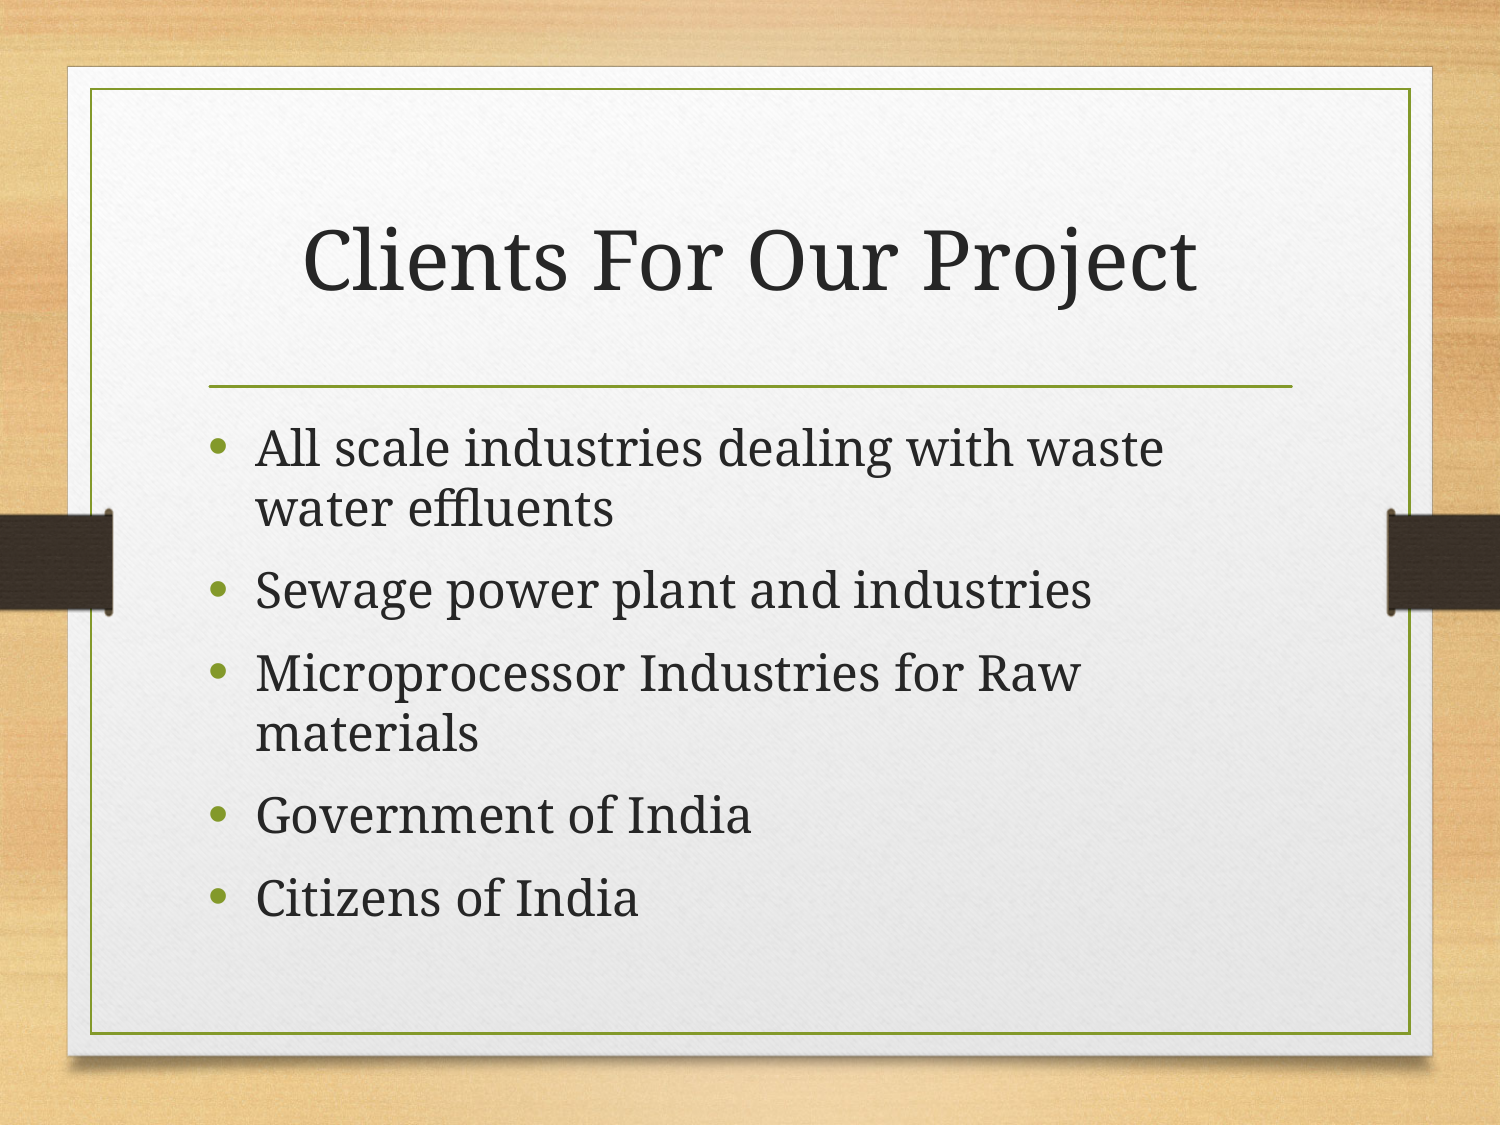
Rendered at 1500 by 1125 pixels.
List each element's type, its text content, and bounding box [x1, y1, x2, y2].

list All scale industries dealing with waste water effluents Sewage power plant and industries Microprocessor Industries for Raw materials Government of India Citizens of India [193, 408, 1309, 974]
picture [0, 0, 1500, 1125]
title Clients For Our Project [193, 150, 1309, 365]
